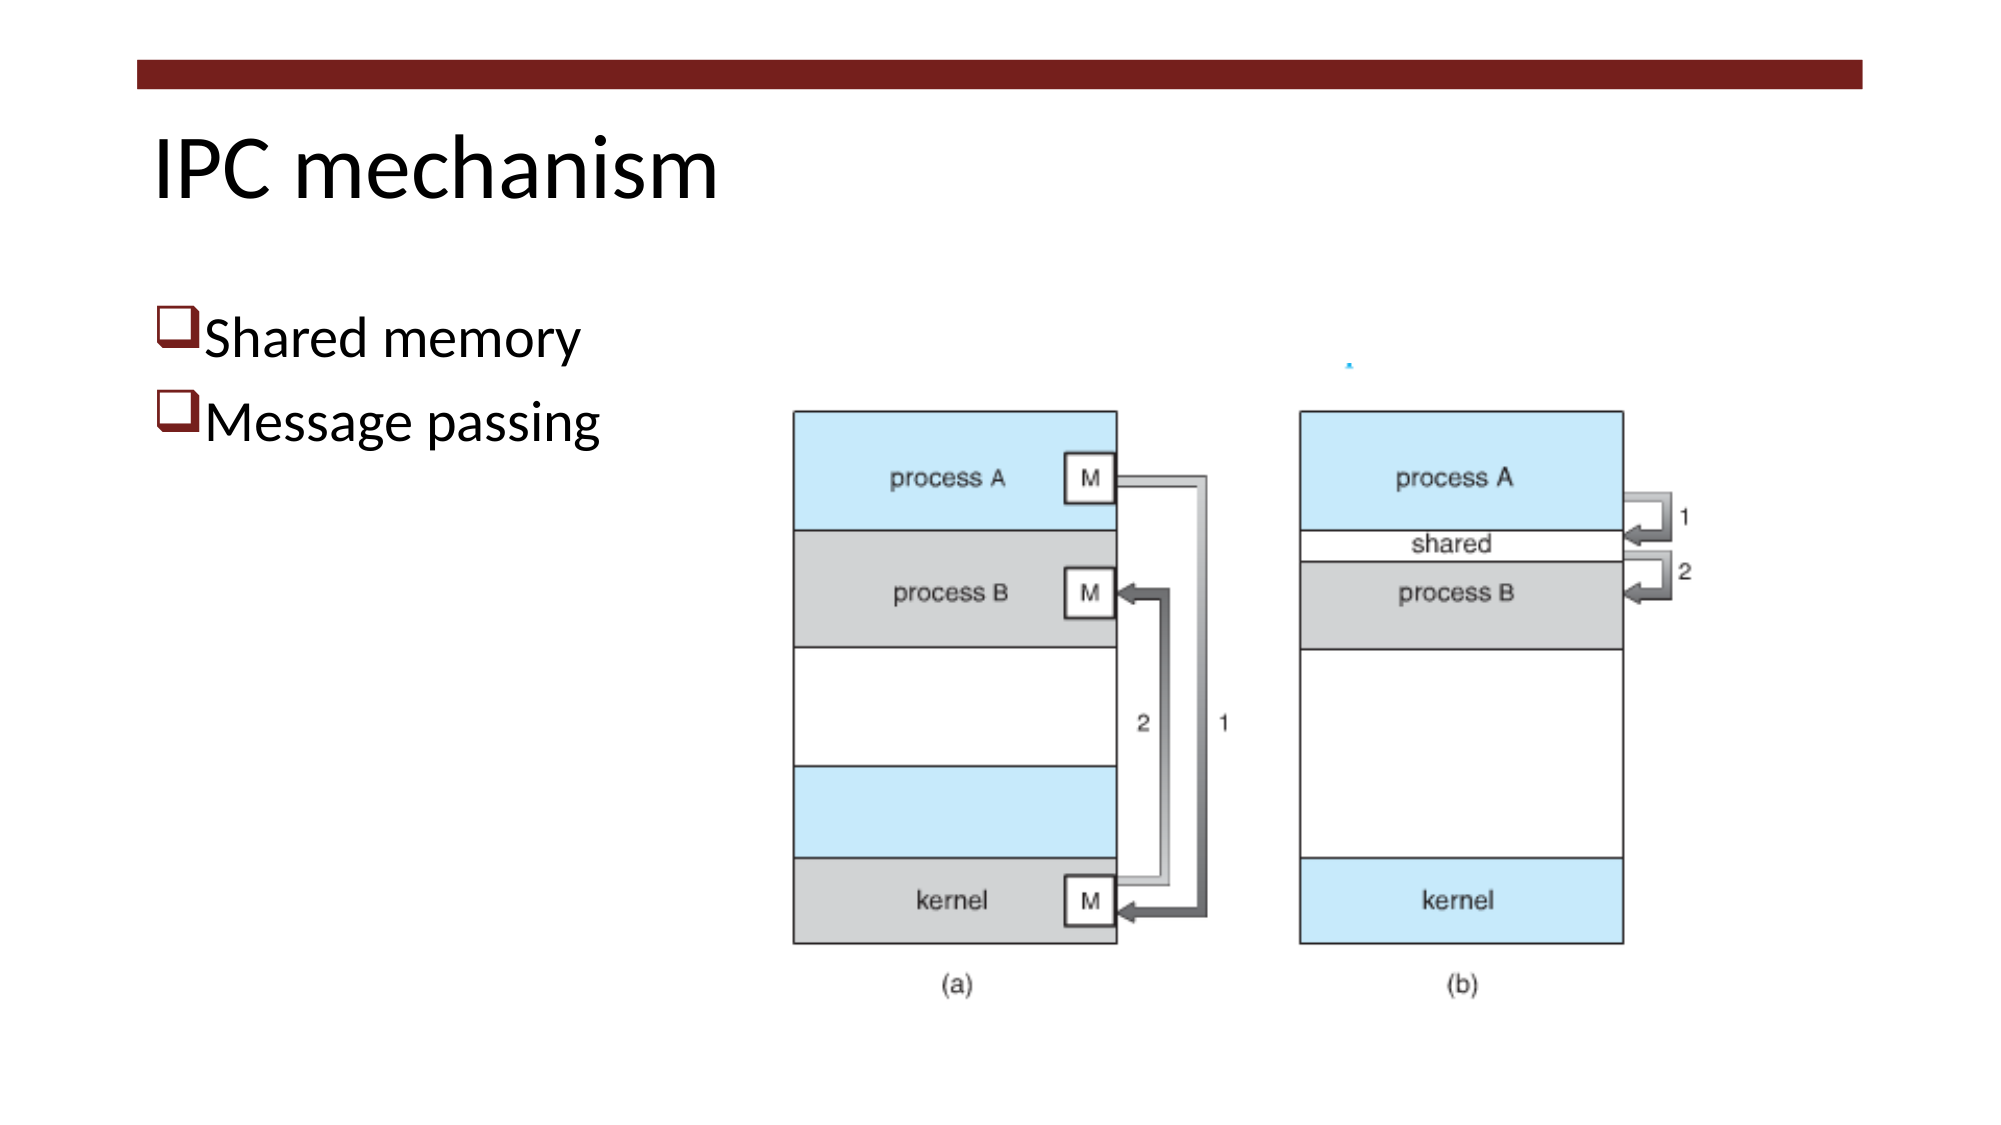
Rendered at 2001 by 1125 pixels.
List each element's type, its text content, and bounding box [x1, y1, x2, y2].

title IPC mechanism [137, 59, 1863, 278]
list Shared memory Message passing [137, 299, 1863, 1103]
picture [689, 363, 1777, 1039]
